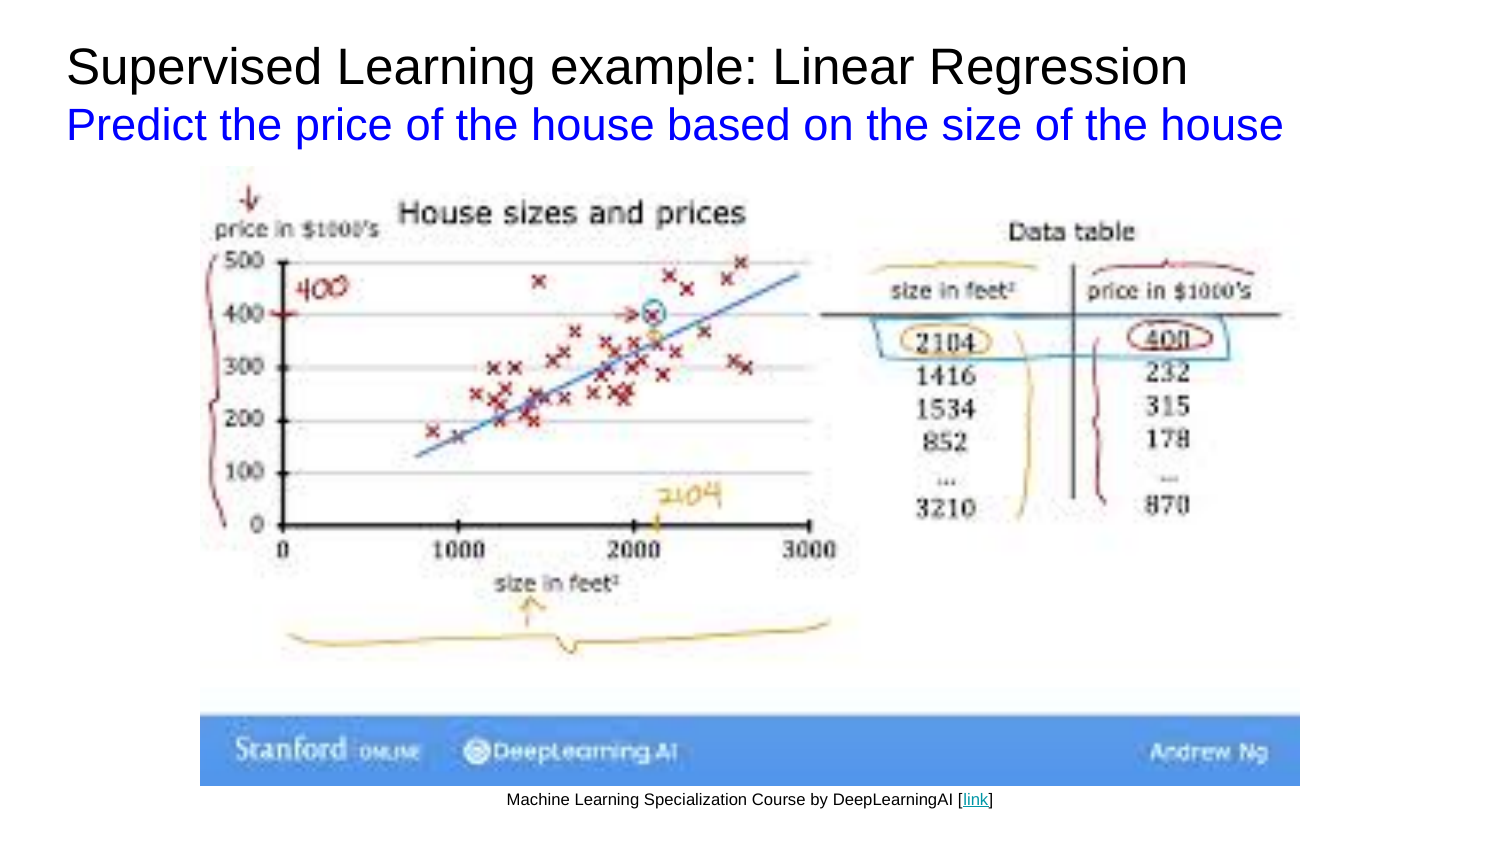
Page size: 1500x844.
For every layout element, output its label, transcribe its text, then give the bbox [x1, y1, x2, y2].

title Supervised Learning example: Linear Regression Predict the price of the house based on the size of the house [51, 18, 1449, 167]
picture [199, 166, 1301, 786]
text_box Machine Learning Specialization Course by DeepLearningAI [link] [387, 794, 1112, 819]
